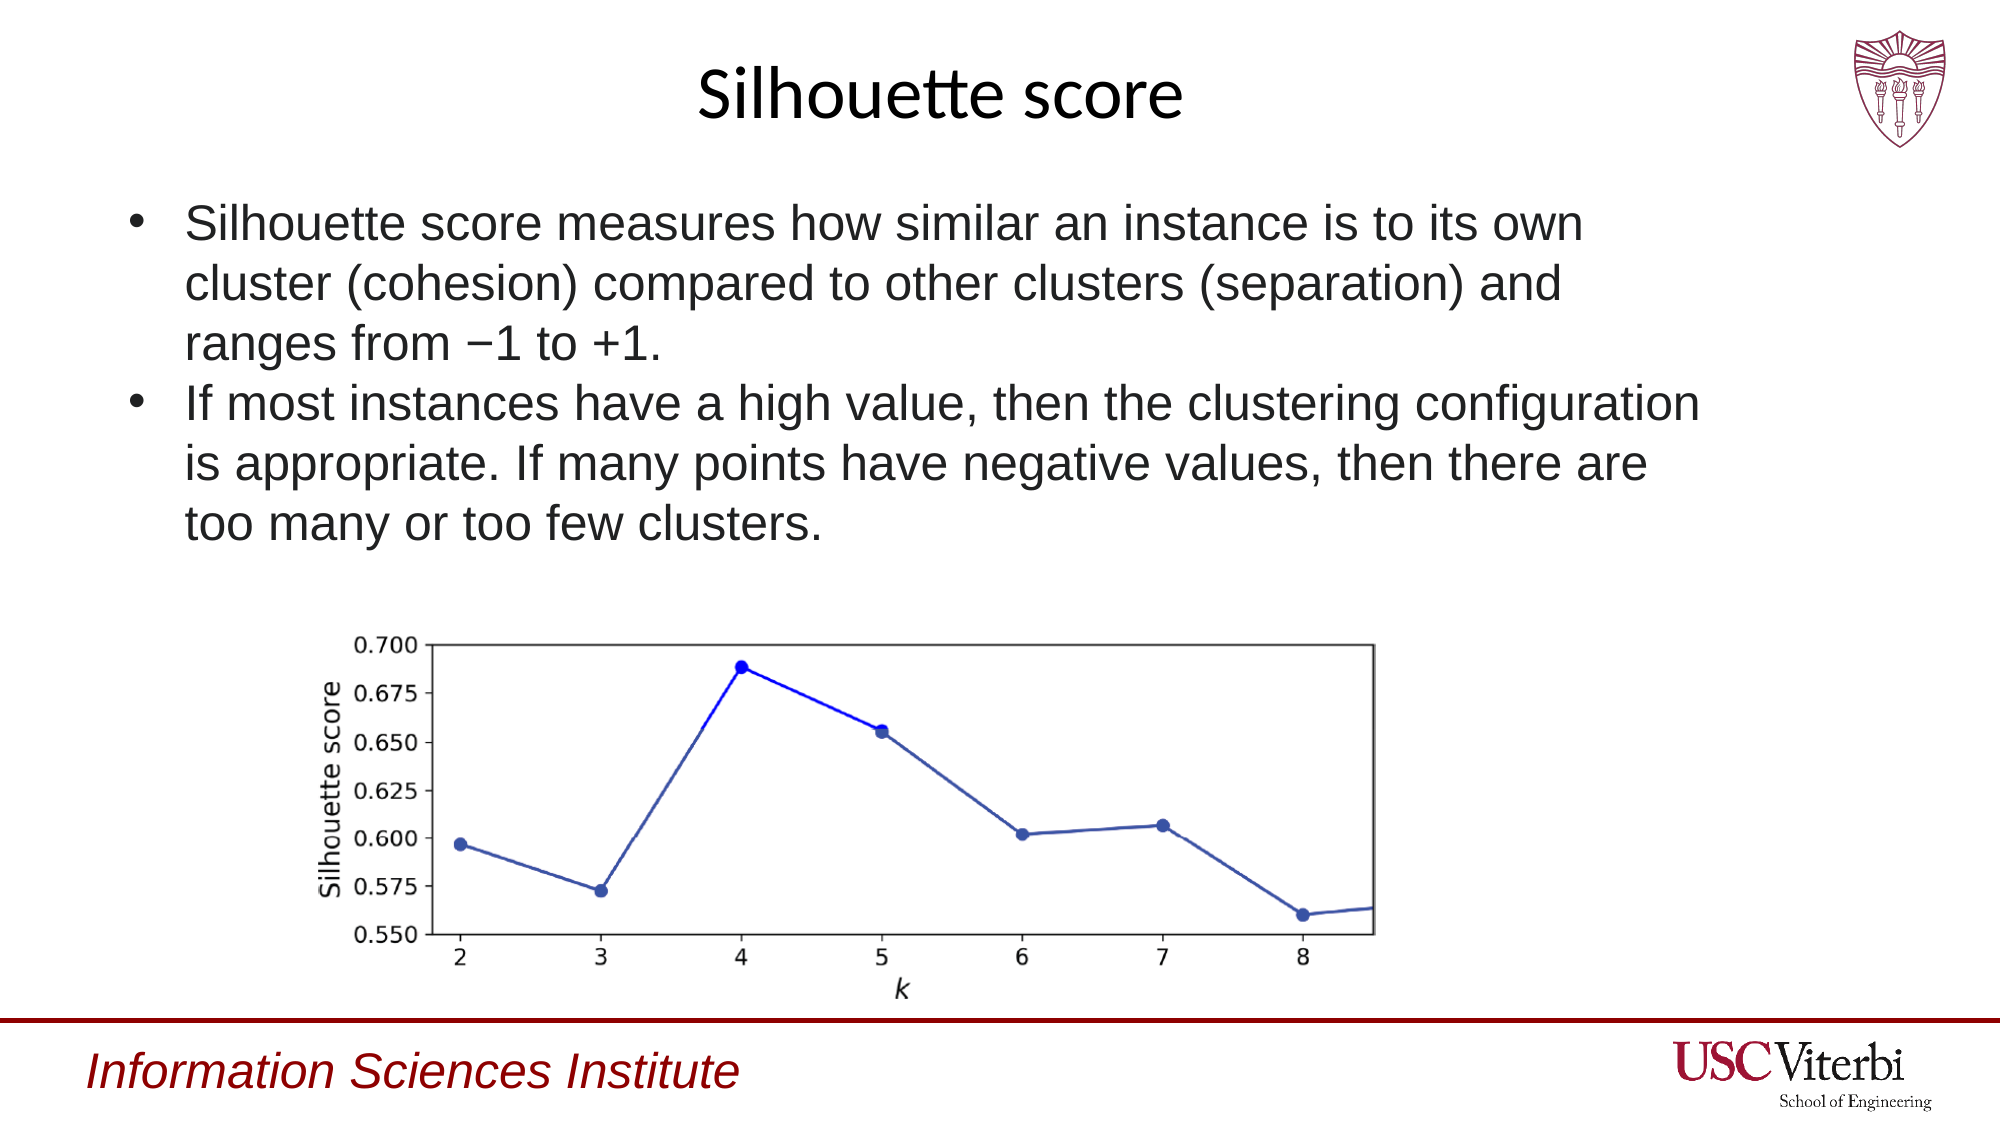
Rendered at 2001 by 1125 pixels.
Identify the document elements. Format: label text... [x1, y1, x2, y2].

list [305, 611, 1394, 1009]
picture [1824, 13, 1975, 164]
title Silhouette score [99, 35, 1783, 141]
picture [1641, 1027, 1964, 1118]
text_box Silhouette score measures how similar an instance is to its own cluster (cohesion) compared to other clusters (separation) and ranges from −1 to +1. If most instances have a high value, then the clustering configuration is appropriate. If many points have negative values, then there are too many or too few clusters. [113, 182, 1738, 558]
